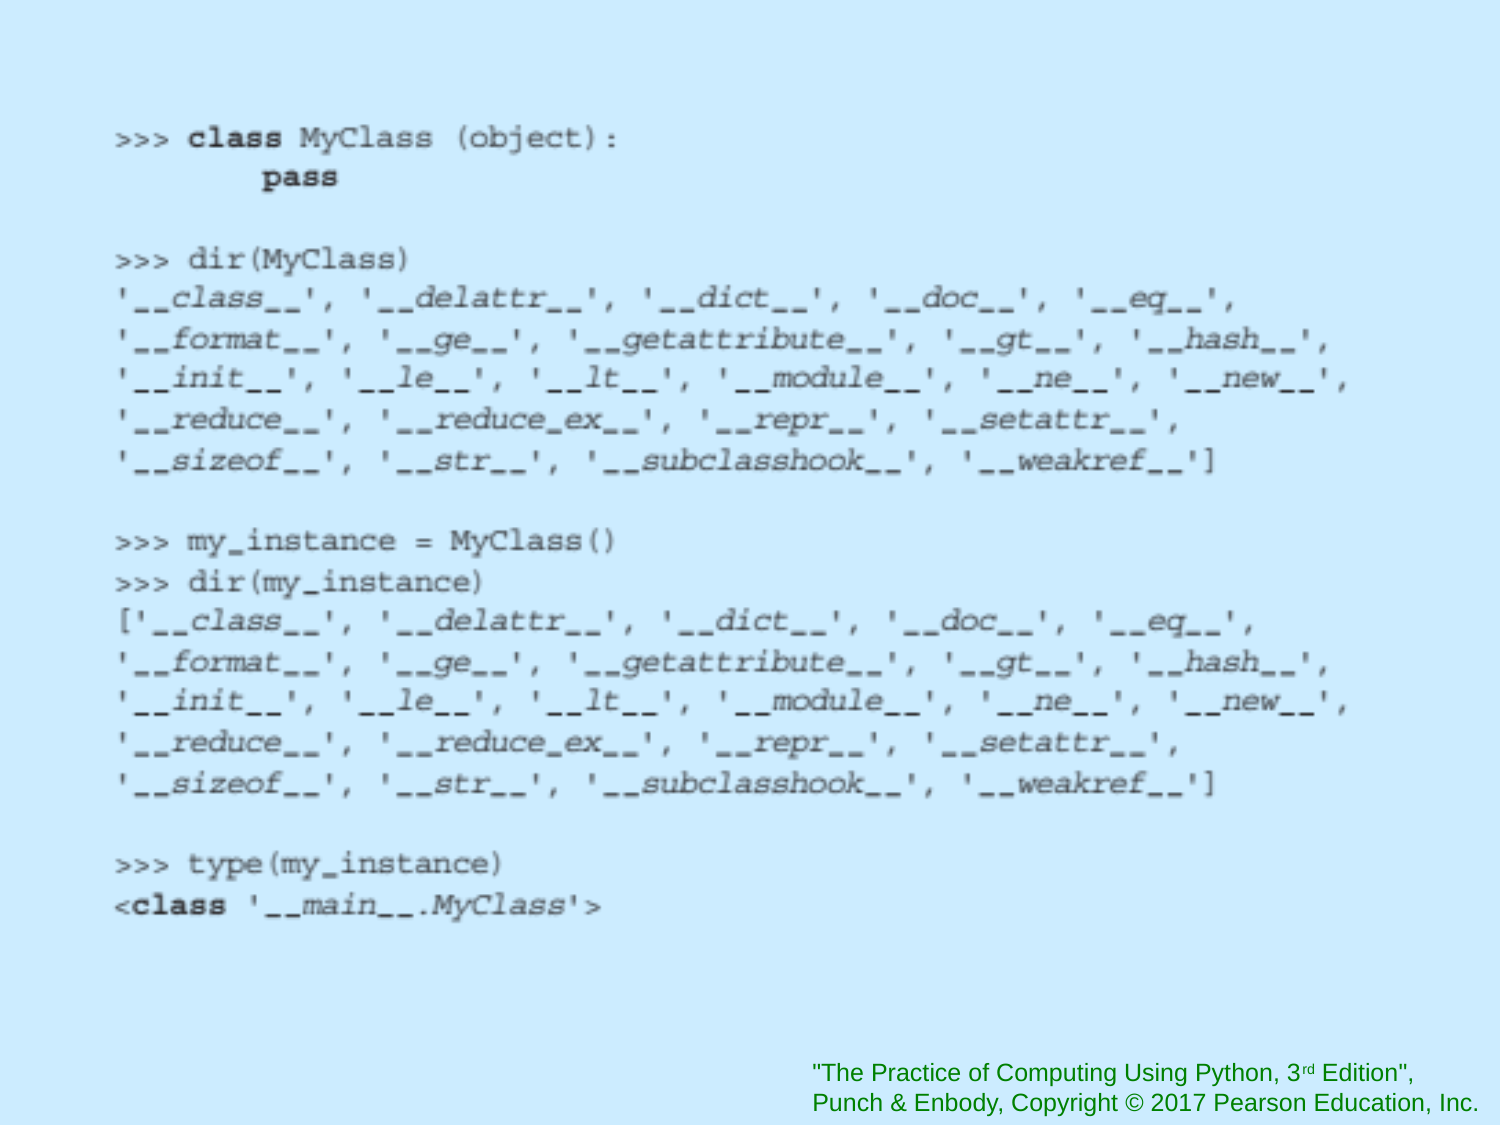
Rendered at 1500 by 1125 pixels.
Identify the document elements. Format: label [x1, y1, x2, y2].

list [100, 112, 1376, 935]
